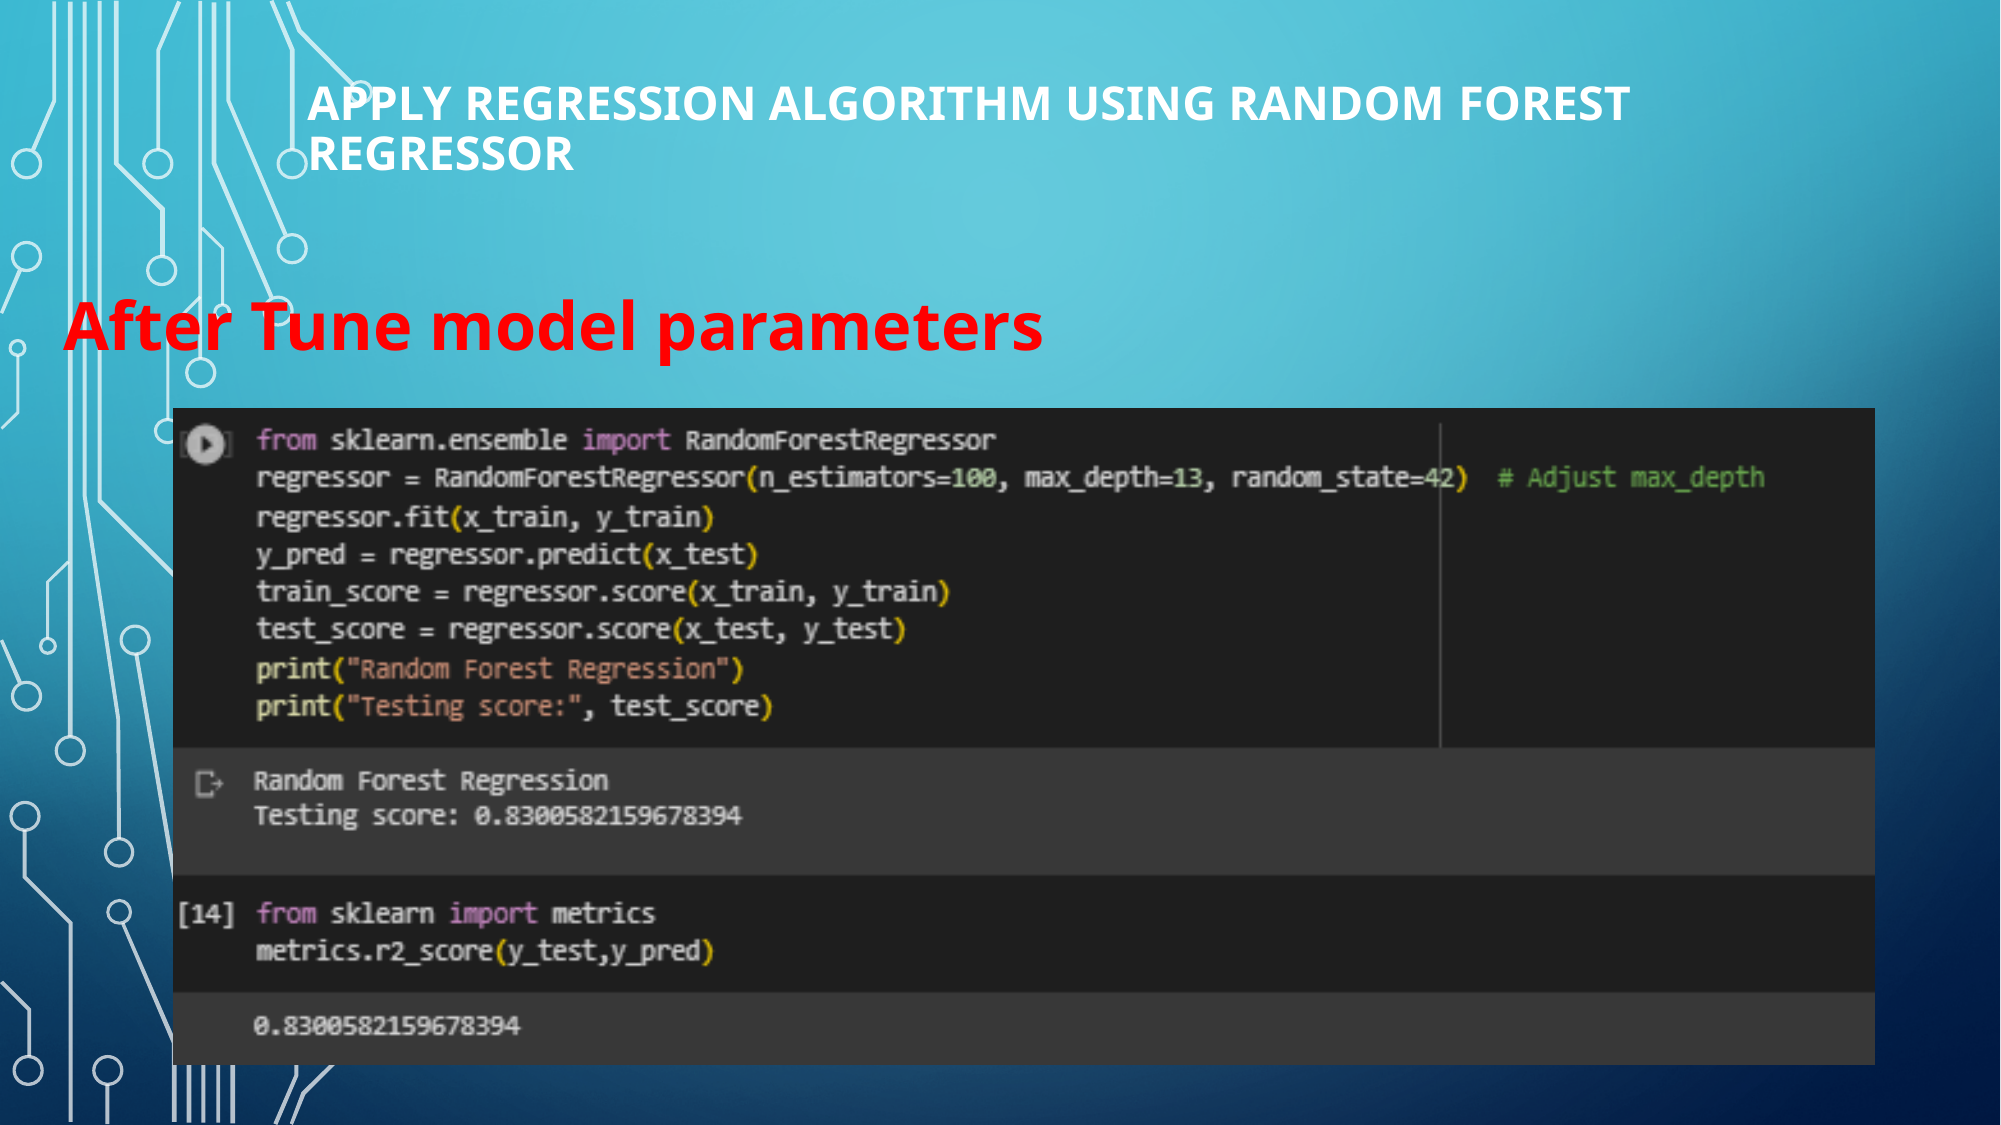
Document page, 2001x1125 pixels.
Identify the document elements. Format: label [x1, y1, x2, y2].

picture [173, 407, 1876, 1065]
text_box [379, 0, 2000, 1125]
text_box [0, 0, 379, 1125]
